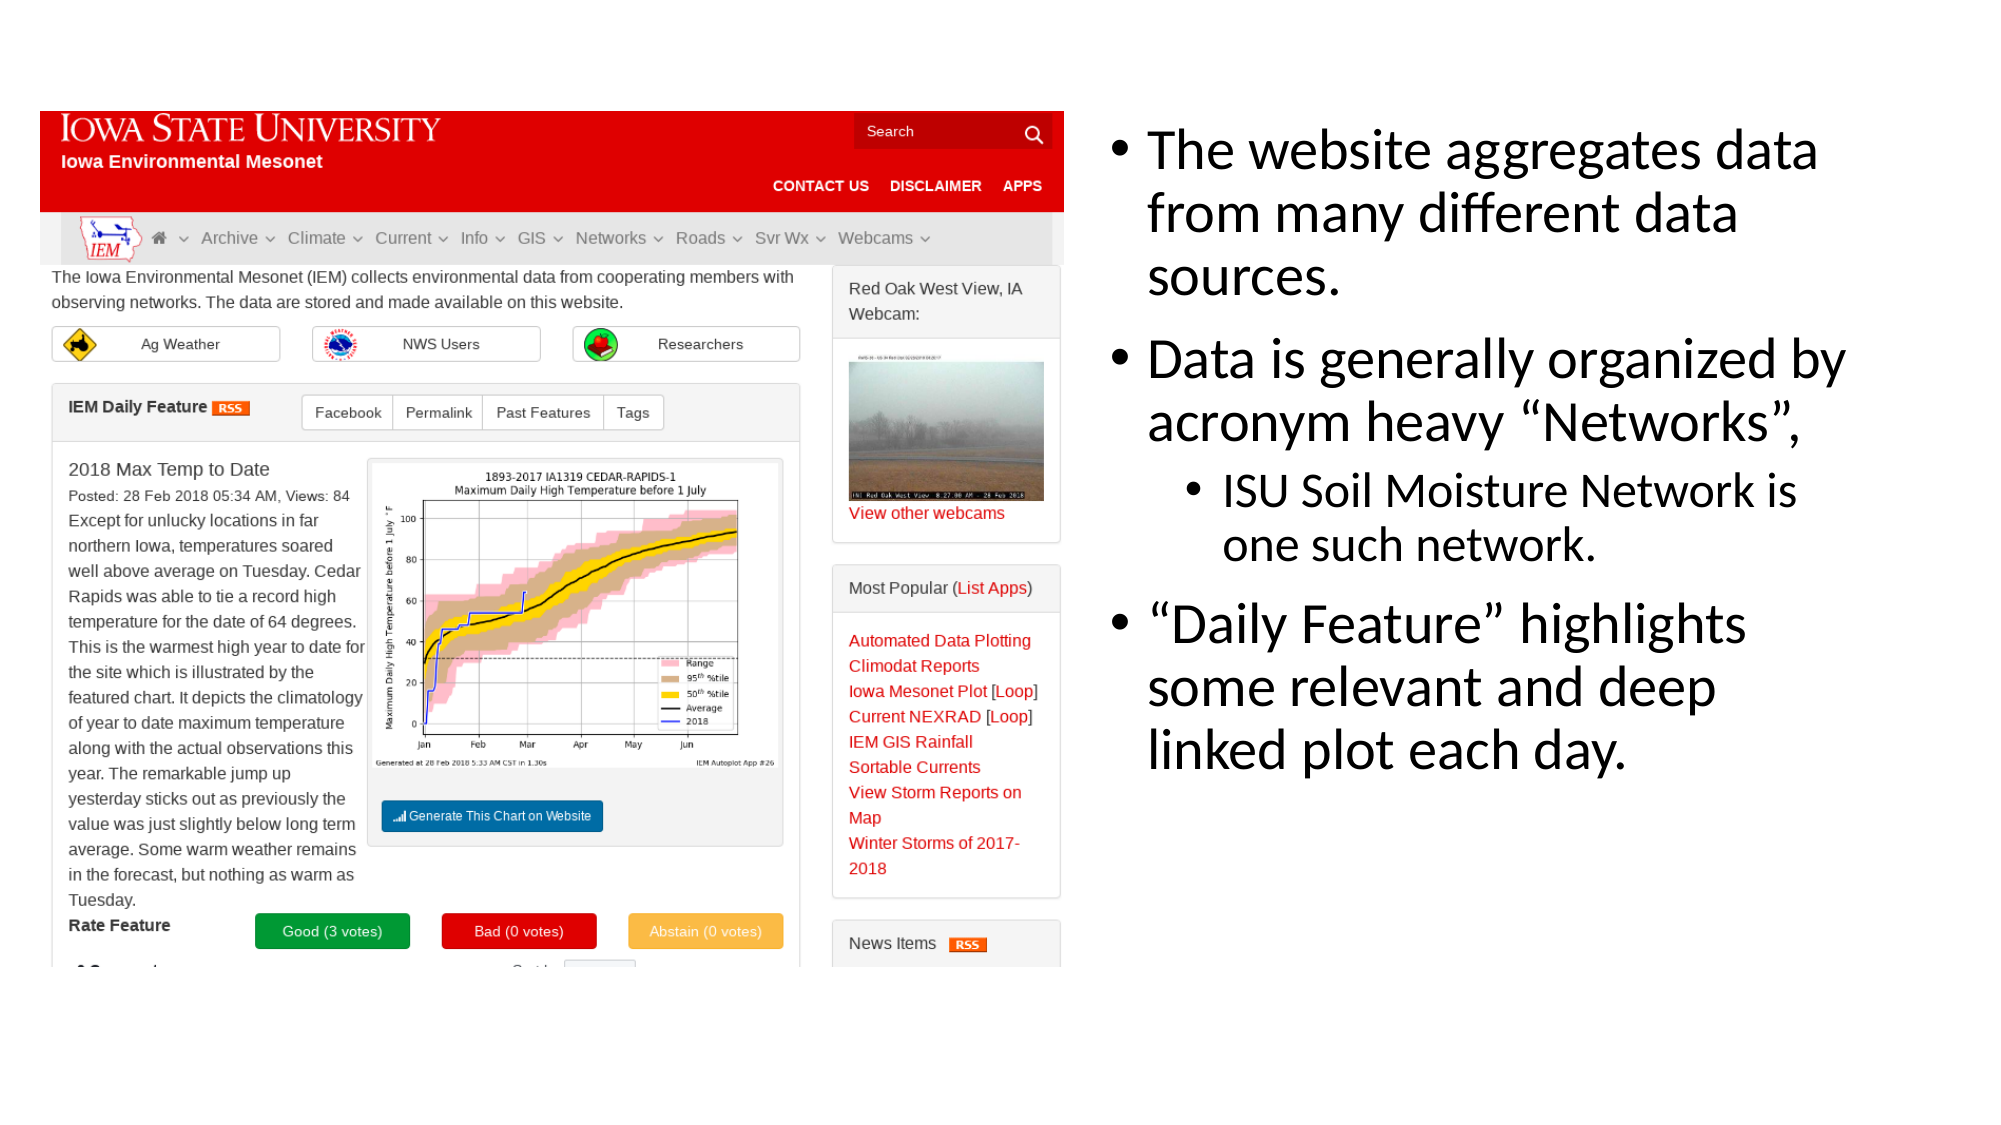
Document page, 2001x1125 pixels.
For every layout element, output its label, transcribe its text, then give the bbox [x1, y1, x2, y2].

list The website aggregates data from many different data sources. Data is generally organized by acronym heavy “Networks”, ISU Soil Moisture Network is one such network. “Daily Feature” highlights some relevant and deep linked plot each day. [1094, 111, 1863, 1014]
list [40, 111, 1064, 967]
